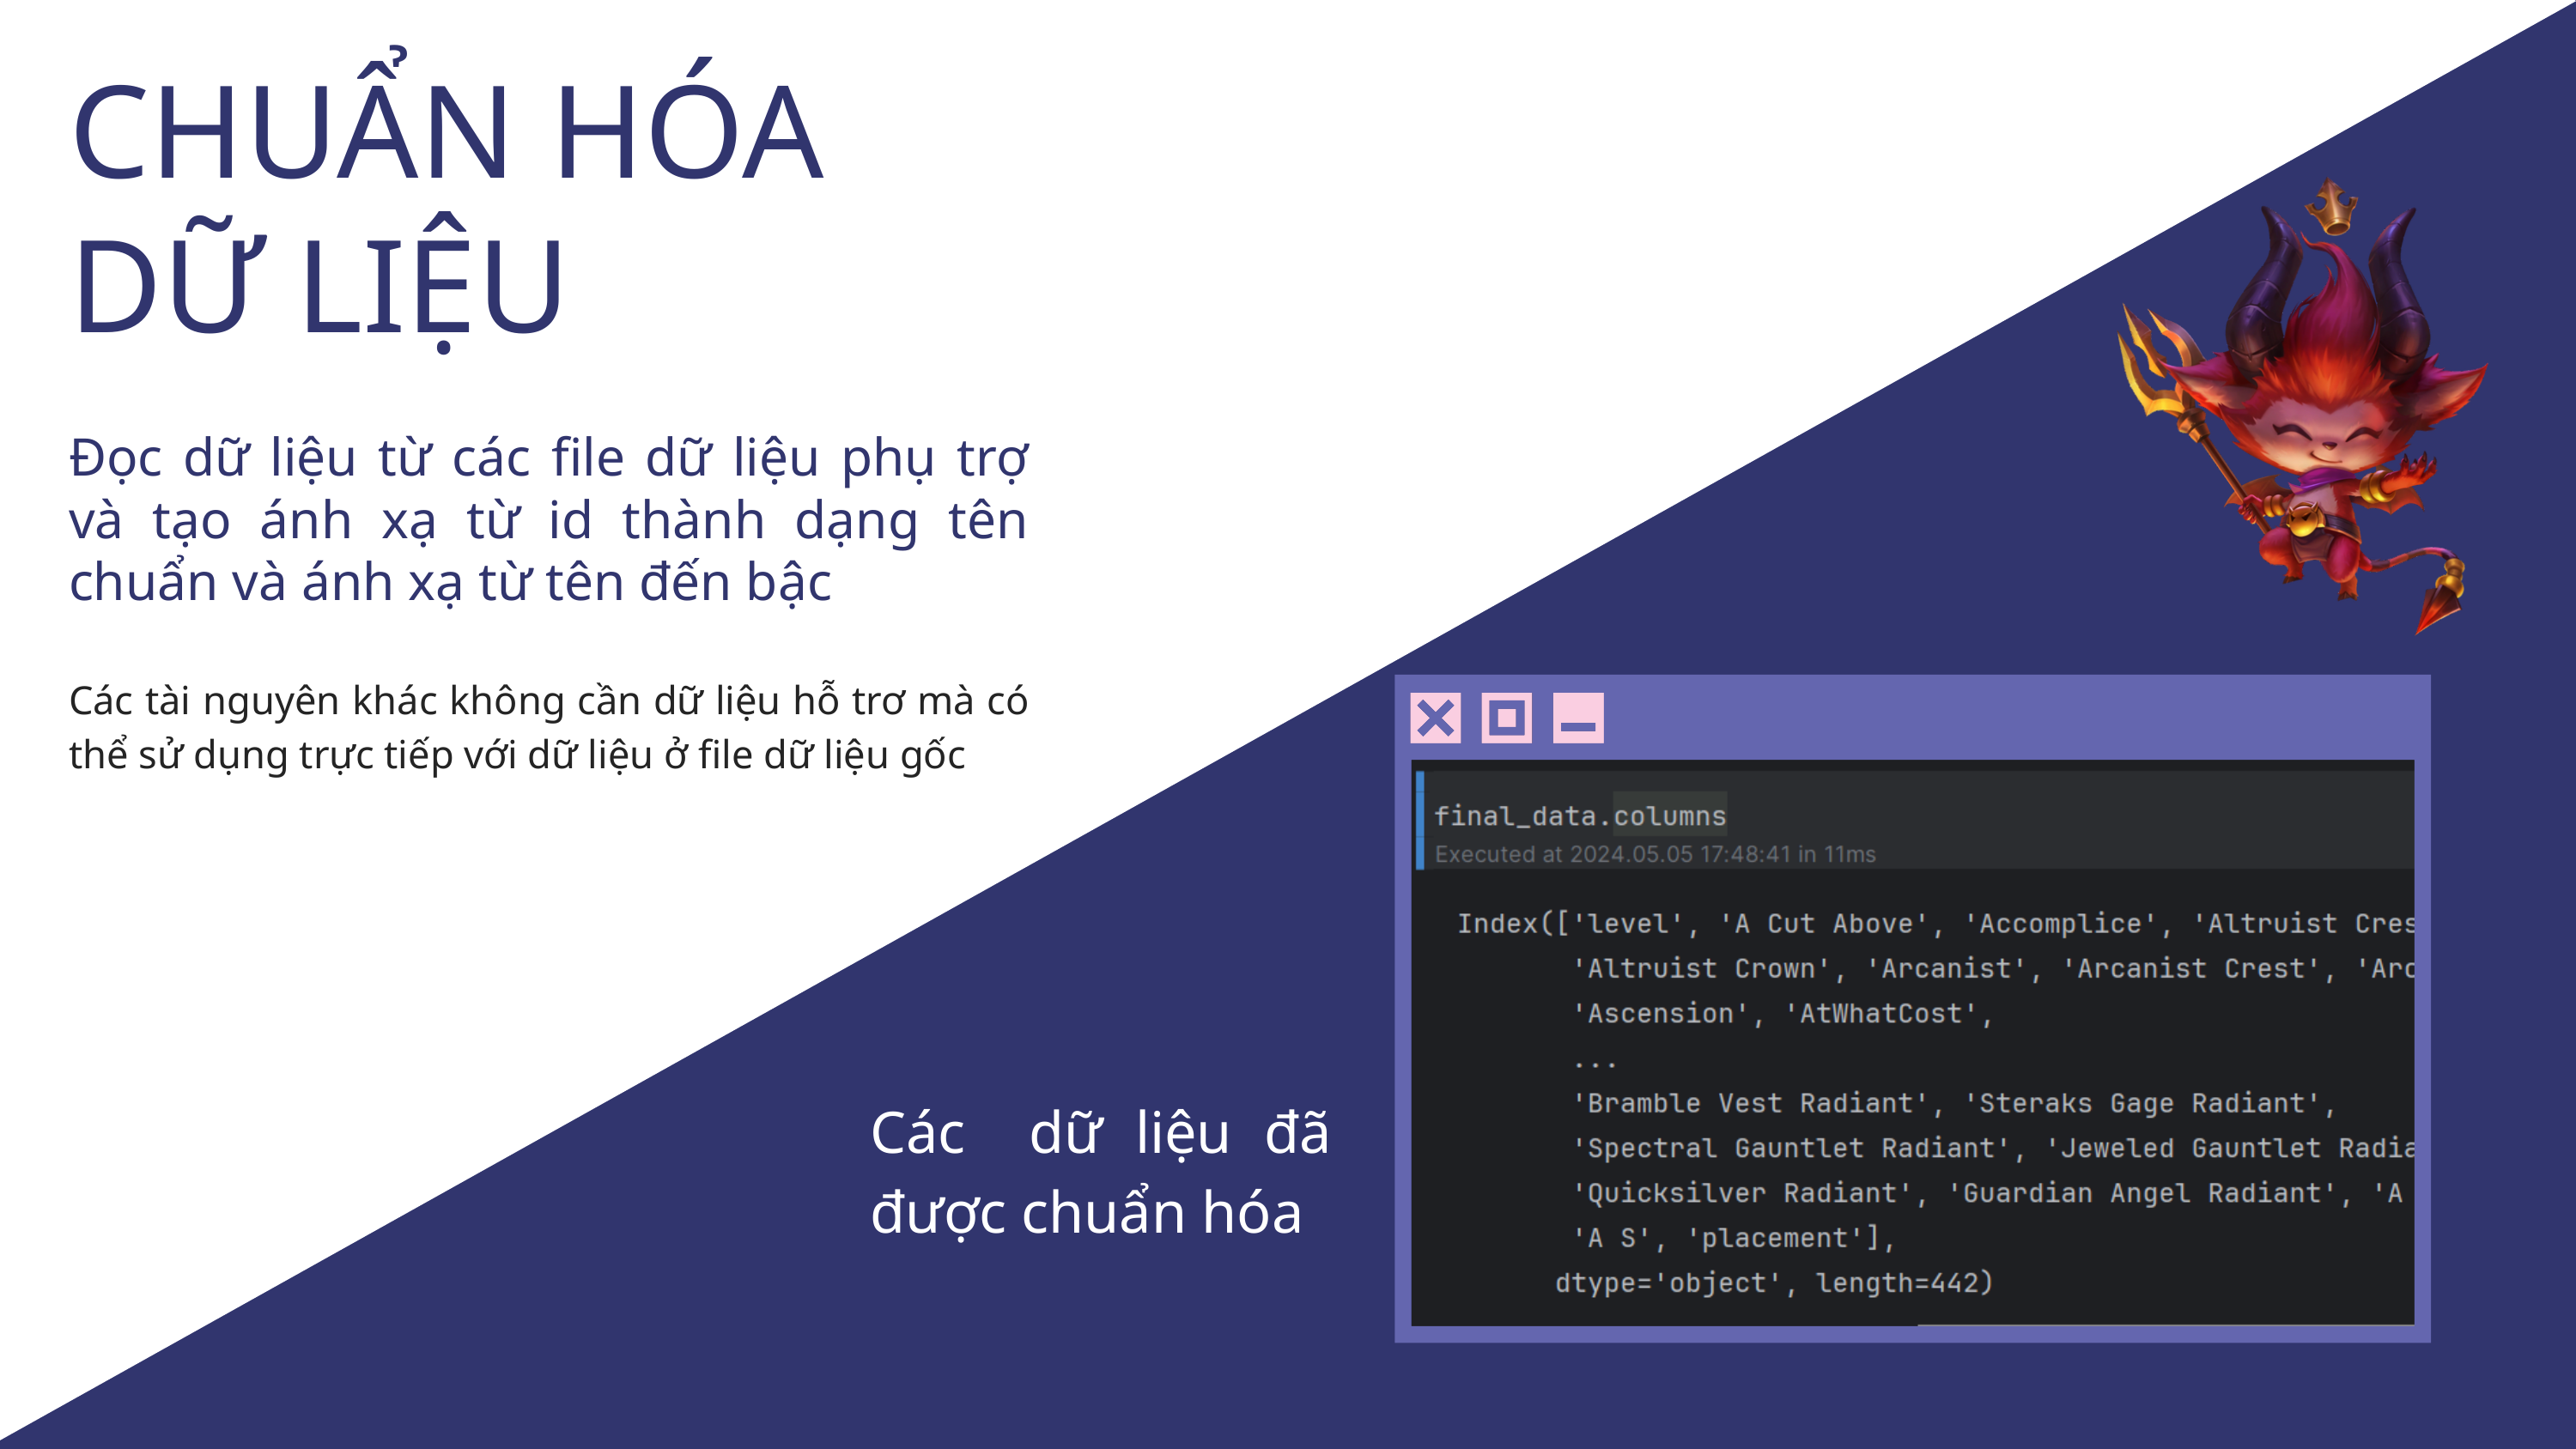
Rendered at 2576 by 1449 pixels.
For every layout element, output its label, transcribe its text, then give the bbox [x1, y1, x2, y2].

text_box Các dữ liệu đã được chuẩn hóa [870, 1084, 1333, 1246]
text_box Đọc dữ liệu từ các file dữ liệu phụ trợ và tạo ánh xạ từ id thành dạng tên chuẩn và ánh xạ từ tên đến bậc [68, 424, 1030, 611]
text_box CHUẨN HÓA DỮ LIỆU [69, 50, 903, 358]
text_box [0, 0, 2576, 1440]
text_box [2086, 144, 2528, 657]
text_box Các tài nguyên khác không cần dữ liệu hỗ trơ mà có thể sử dụng trực tiếp với dữ liệu ở file dữ liệu gốc [68, 667, 1030, 777]
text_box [1394, 674, 2432, 1343]
